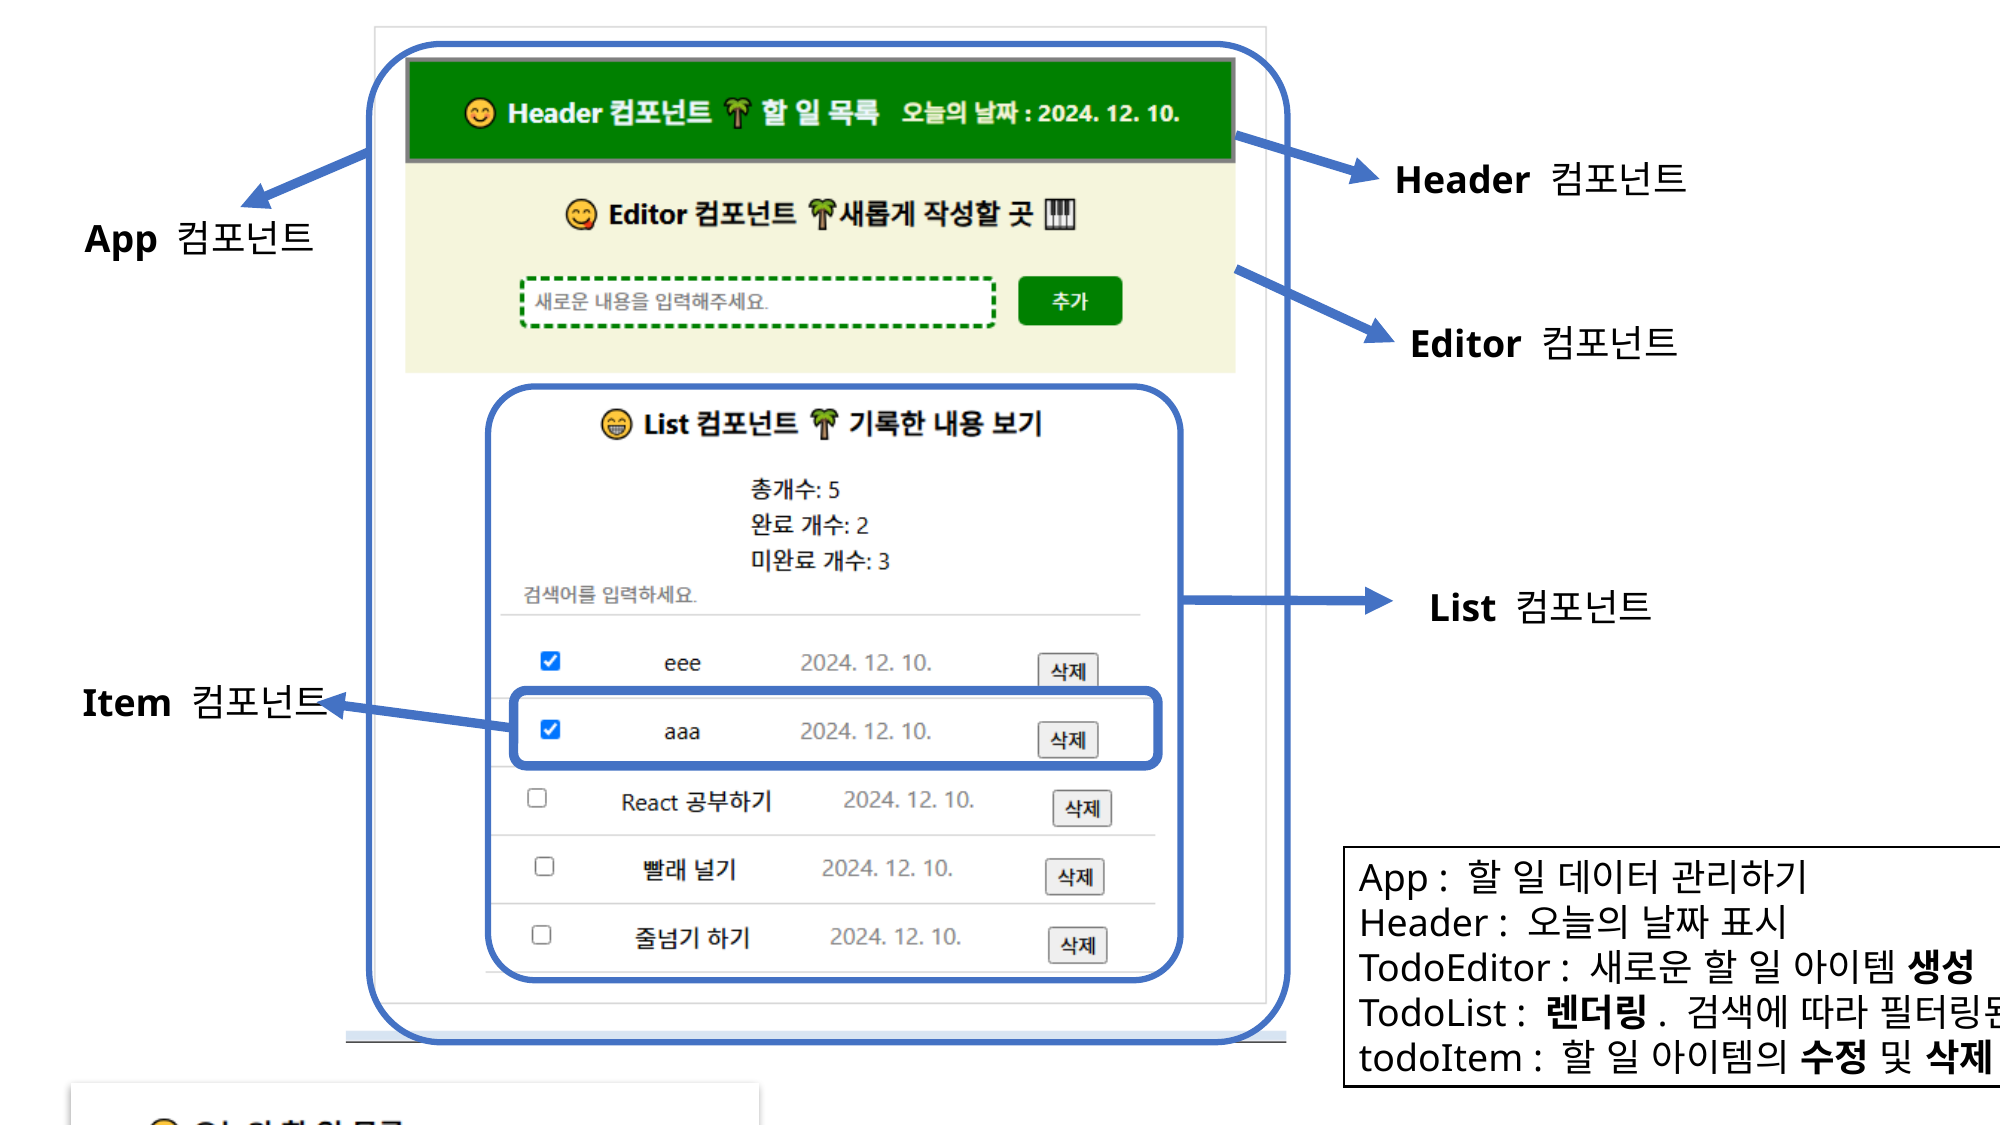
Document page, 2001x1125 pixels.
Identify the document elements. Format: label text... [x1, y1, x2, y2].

text_box Header 컴포넌트 [1379, 149, 1703, 209]
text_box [240, 151, 370, 207]
text_box Item 컴포넌트 [67, 671, 345, 732]
text_box Editor 컴포넌트 [1394, 312, 1695, 372]
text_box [1235, 268, 1394, 343]
picture [345, 14, 1287, 1043]
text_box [316, 702, 514, 729]
text_box App : 할 일 데이터 관리하기 Header : 오늘의 날짜 표시 TodoEditor : 새로운 할 일 아이템 생성 TodoList : 렌더링. 검색에 따라 필터링된 할 일 아이템 렌더링 todoItem : 할 일 아이템의 수정 및 삭제 [1343, 846, 2000, 1088]
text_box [1235, 134, 1379, 180]
picture [85, 1097, 745, 1125]
text_box App 컴포넌트 [69, 207, 330, 268]
text_box List 컴포넌트 [1414, 576, 1669, 637]
